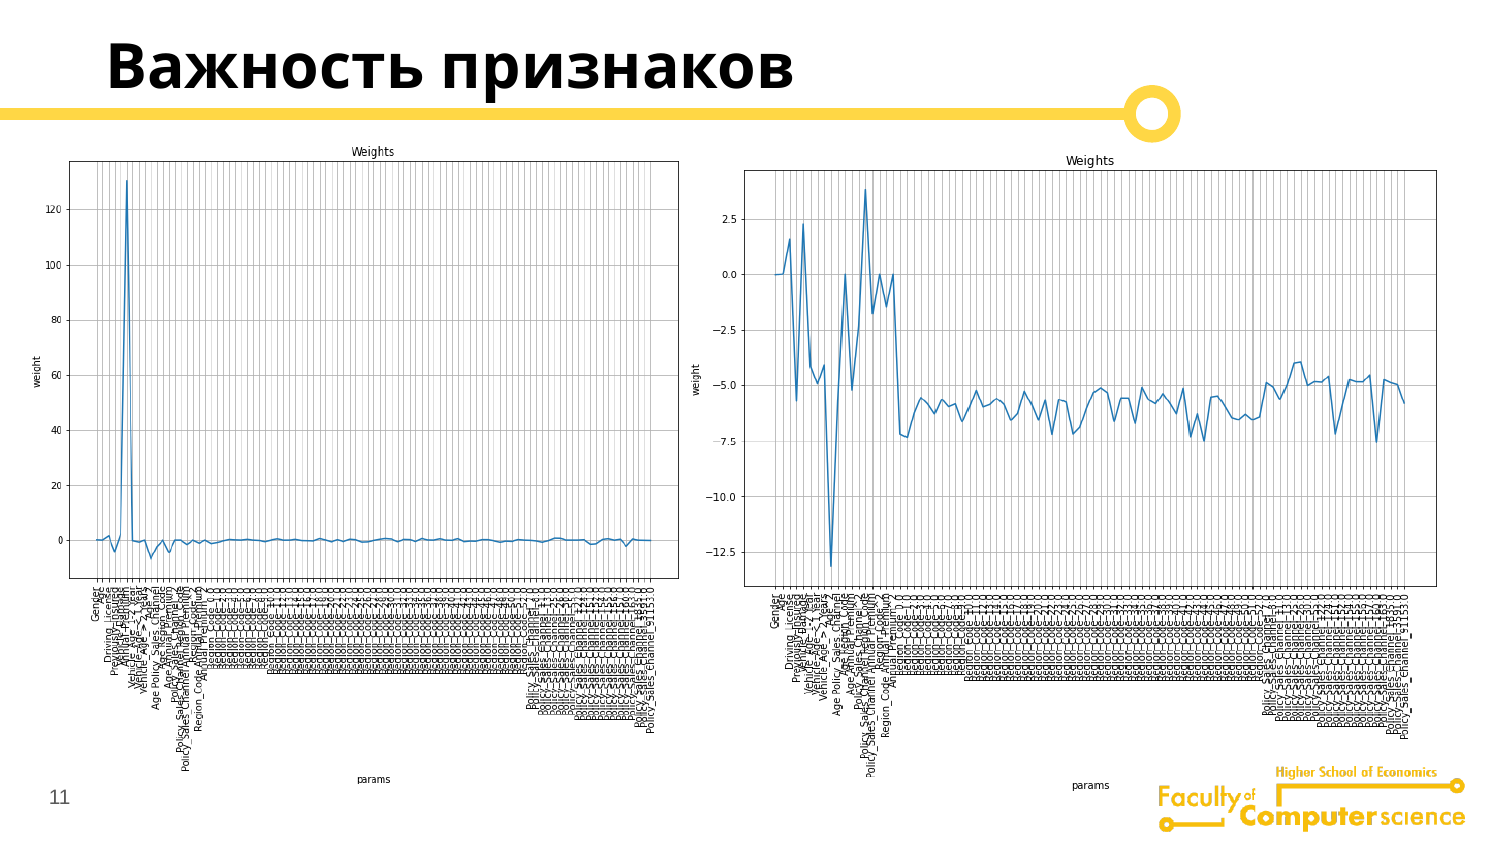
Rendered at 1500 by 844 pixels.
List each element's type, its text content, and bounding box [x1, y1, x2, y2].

text_box [1129, 91, 1175, 137]
picture [0, 135, 1477, 844]
slide_number 11 [0, 791, 86, 829]
text_box Важность признаков [90, 18, 1199, 79]
